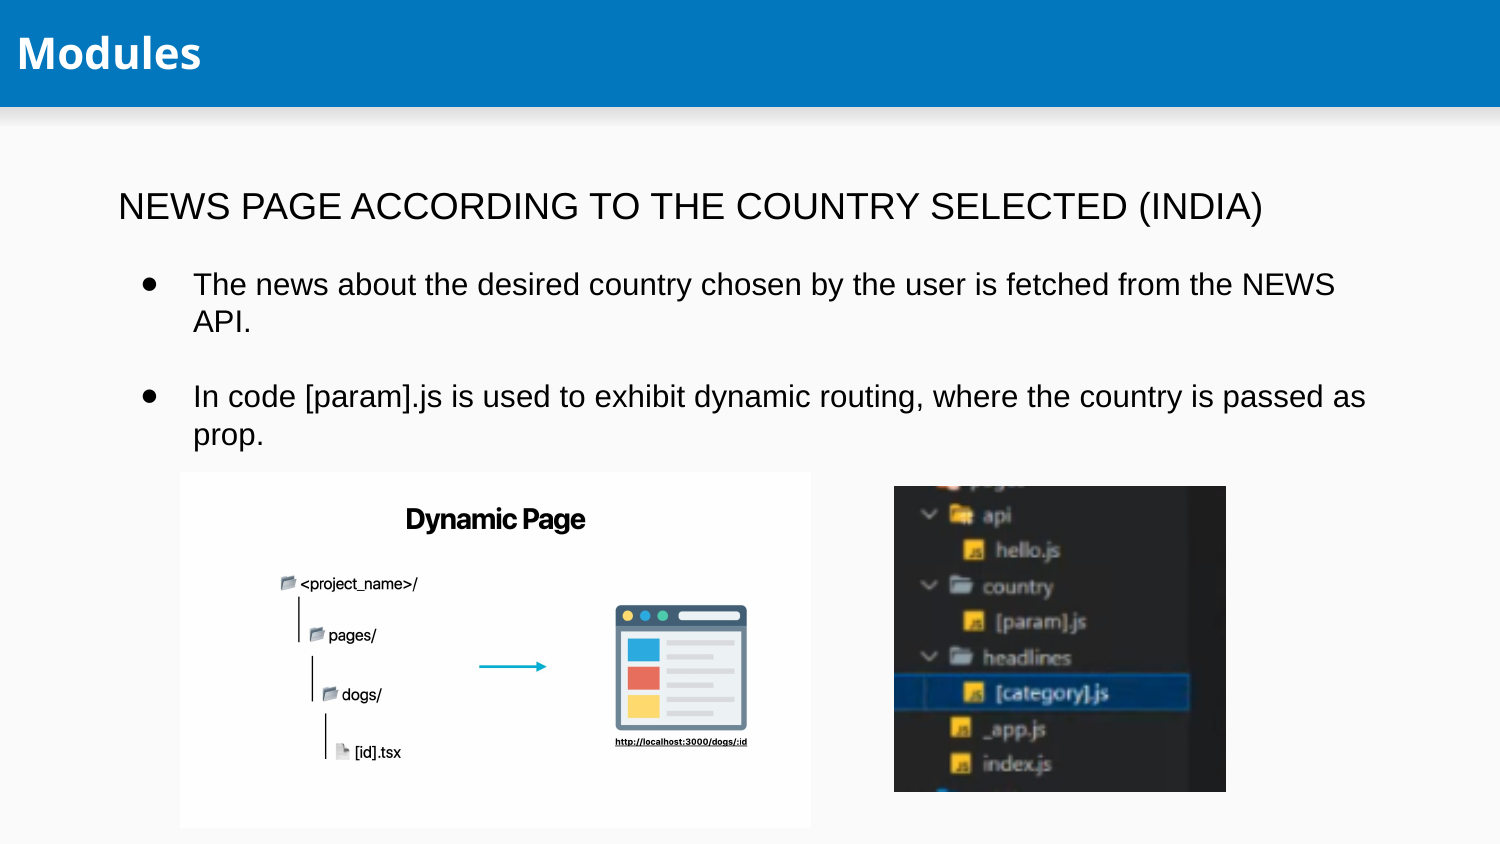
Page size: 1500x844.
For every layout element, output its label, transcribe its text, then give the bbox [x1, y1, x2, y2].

picture [894, 485, 1226, 793]
text_box Modules [16, 2, 1464, 102]
picture [180, 472, 812, 828]
text_box NEWS PAGE ACCORDING TO THE COUNTRY SELECTED (INDIA) The news about the desired country chosen by the user is fetched from the NEWS API. In code [param].js is used to exhibit dynamic routing, where the country is passed as prop. [103, 174, 1405, 571]
text_box [73, 130, 1435, 779]
